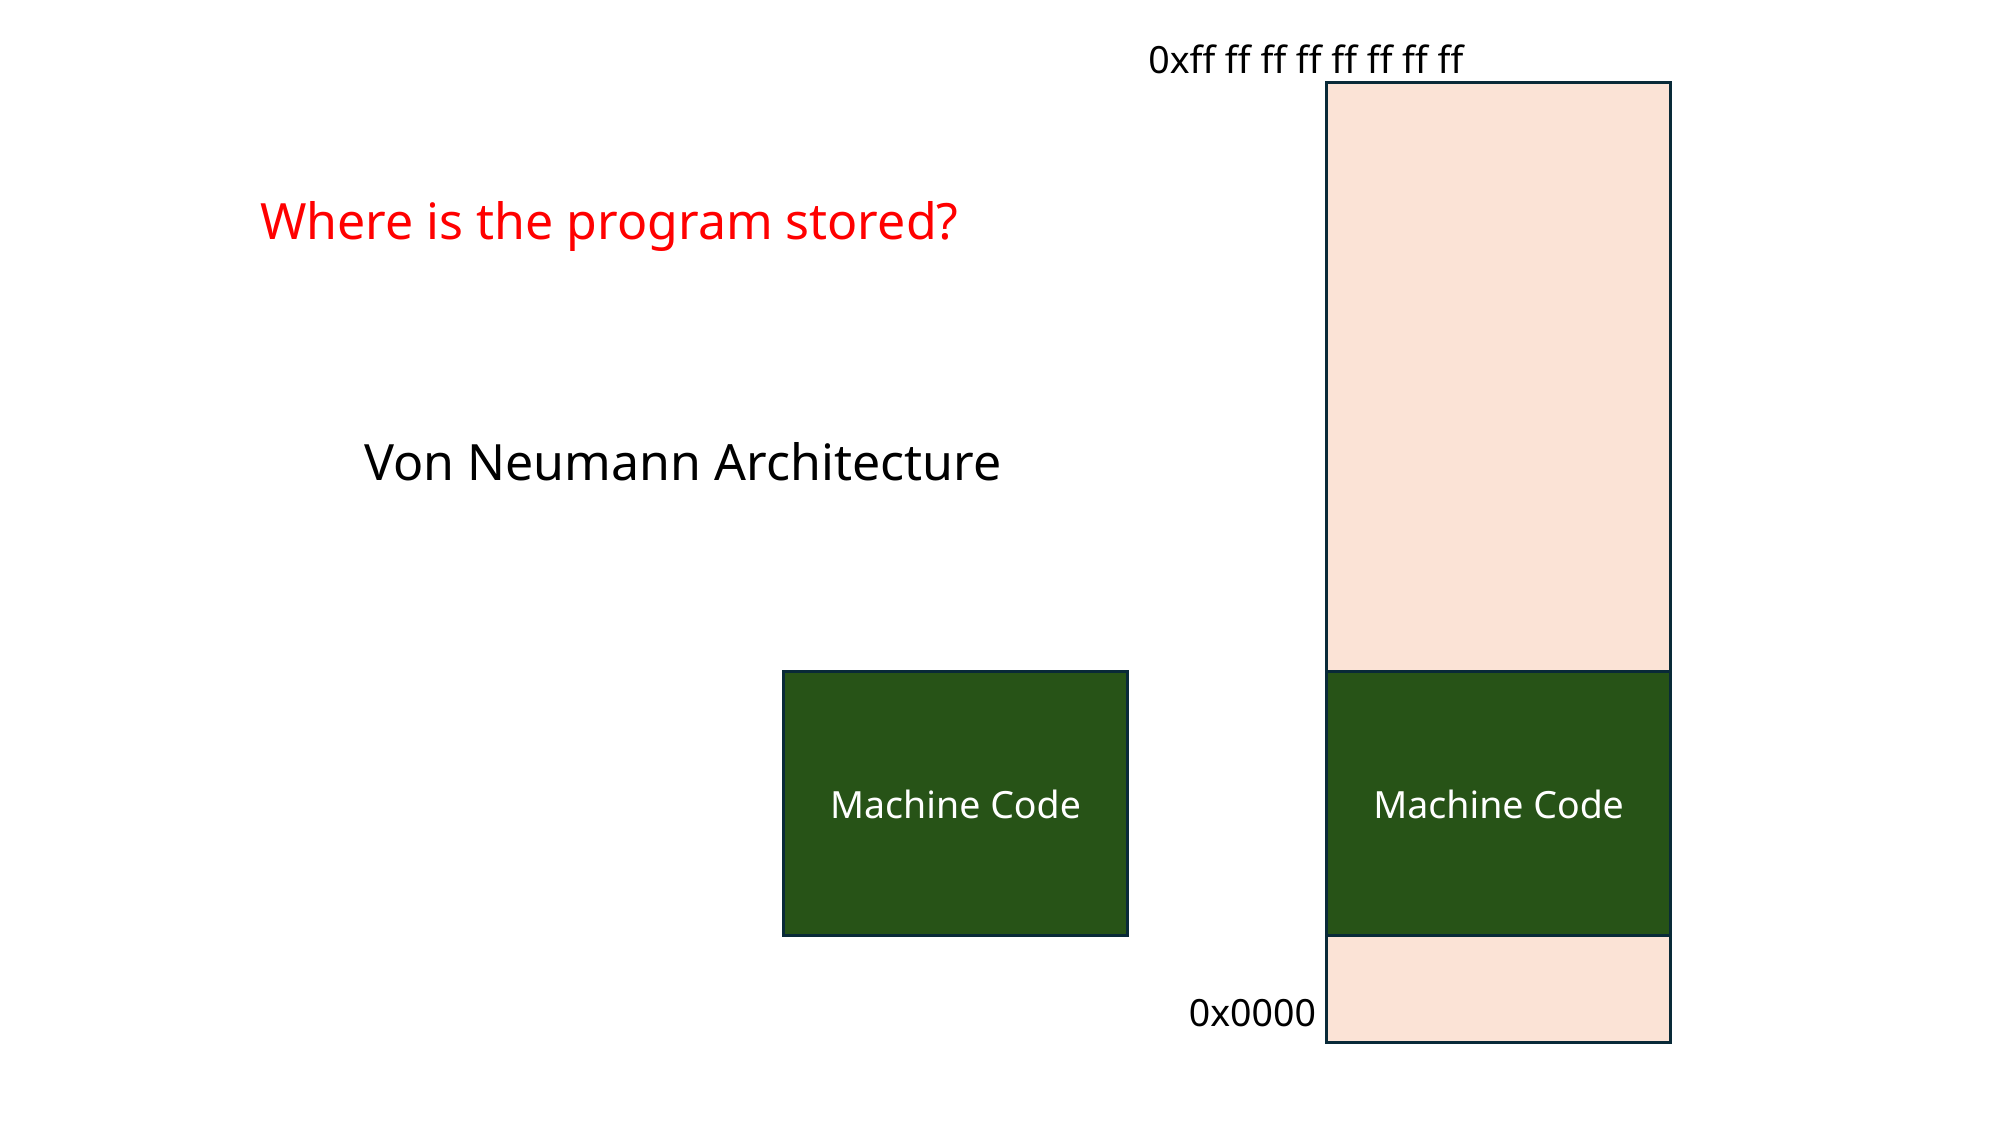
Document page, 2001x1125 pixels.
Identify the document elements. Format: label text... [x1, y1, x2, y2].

text_box 0xff ff ff ff ff ff ff ff [1133, 28, 1479, 88]
text_box Where is the program stored? [245, 181, 974, 257]
text_box [1325, 937, 1672, 1044]
text_box Machine Code [1325, 670, 1672, 937]
text_box Machine Code [782, 670, 1129, 937]
text_box [1325, 81, 1672, 670]
text_box 0x0000 [1174, 981, 1331, 1042]
text_box Von Neumann Architecture [349, 423, 1017, 498]
